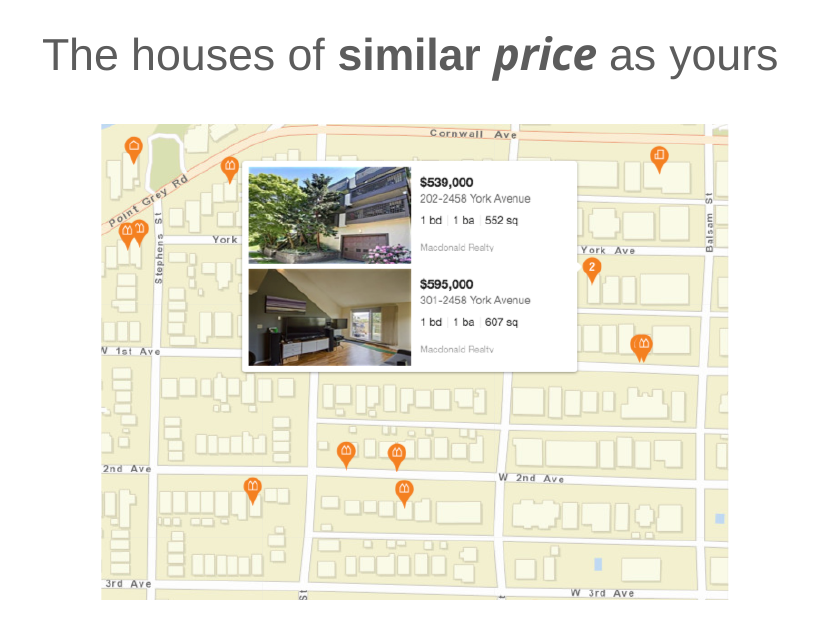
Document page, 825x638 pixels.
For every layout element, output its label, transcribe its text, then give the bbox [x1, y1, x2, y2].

title The houses of similar price as yours [40, 24, 785, 133]
text_box [101, 133, 729, 600]
